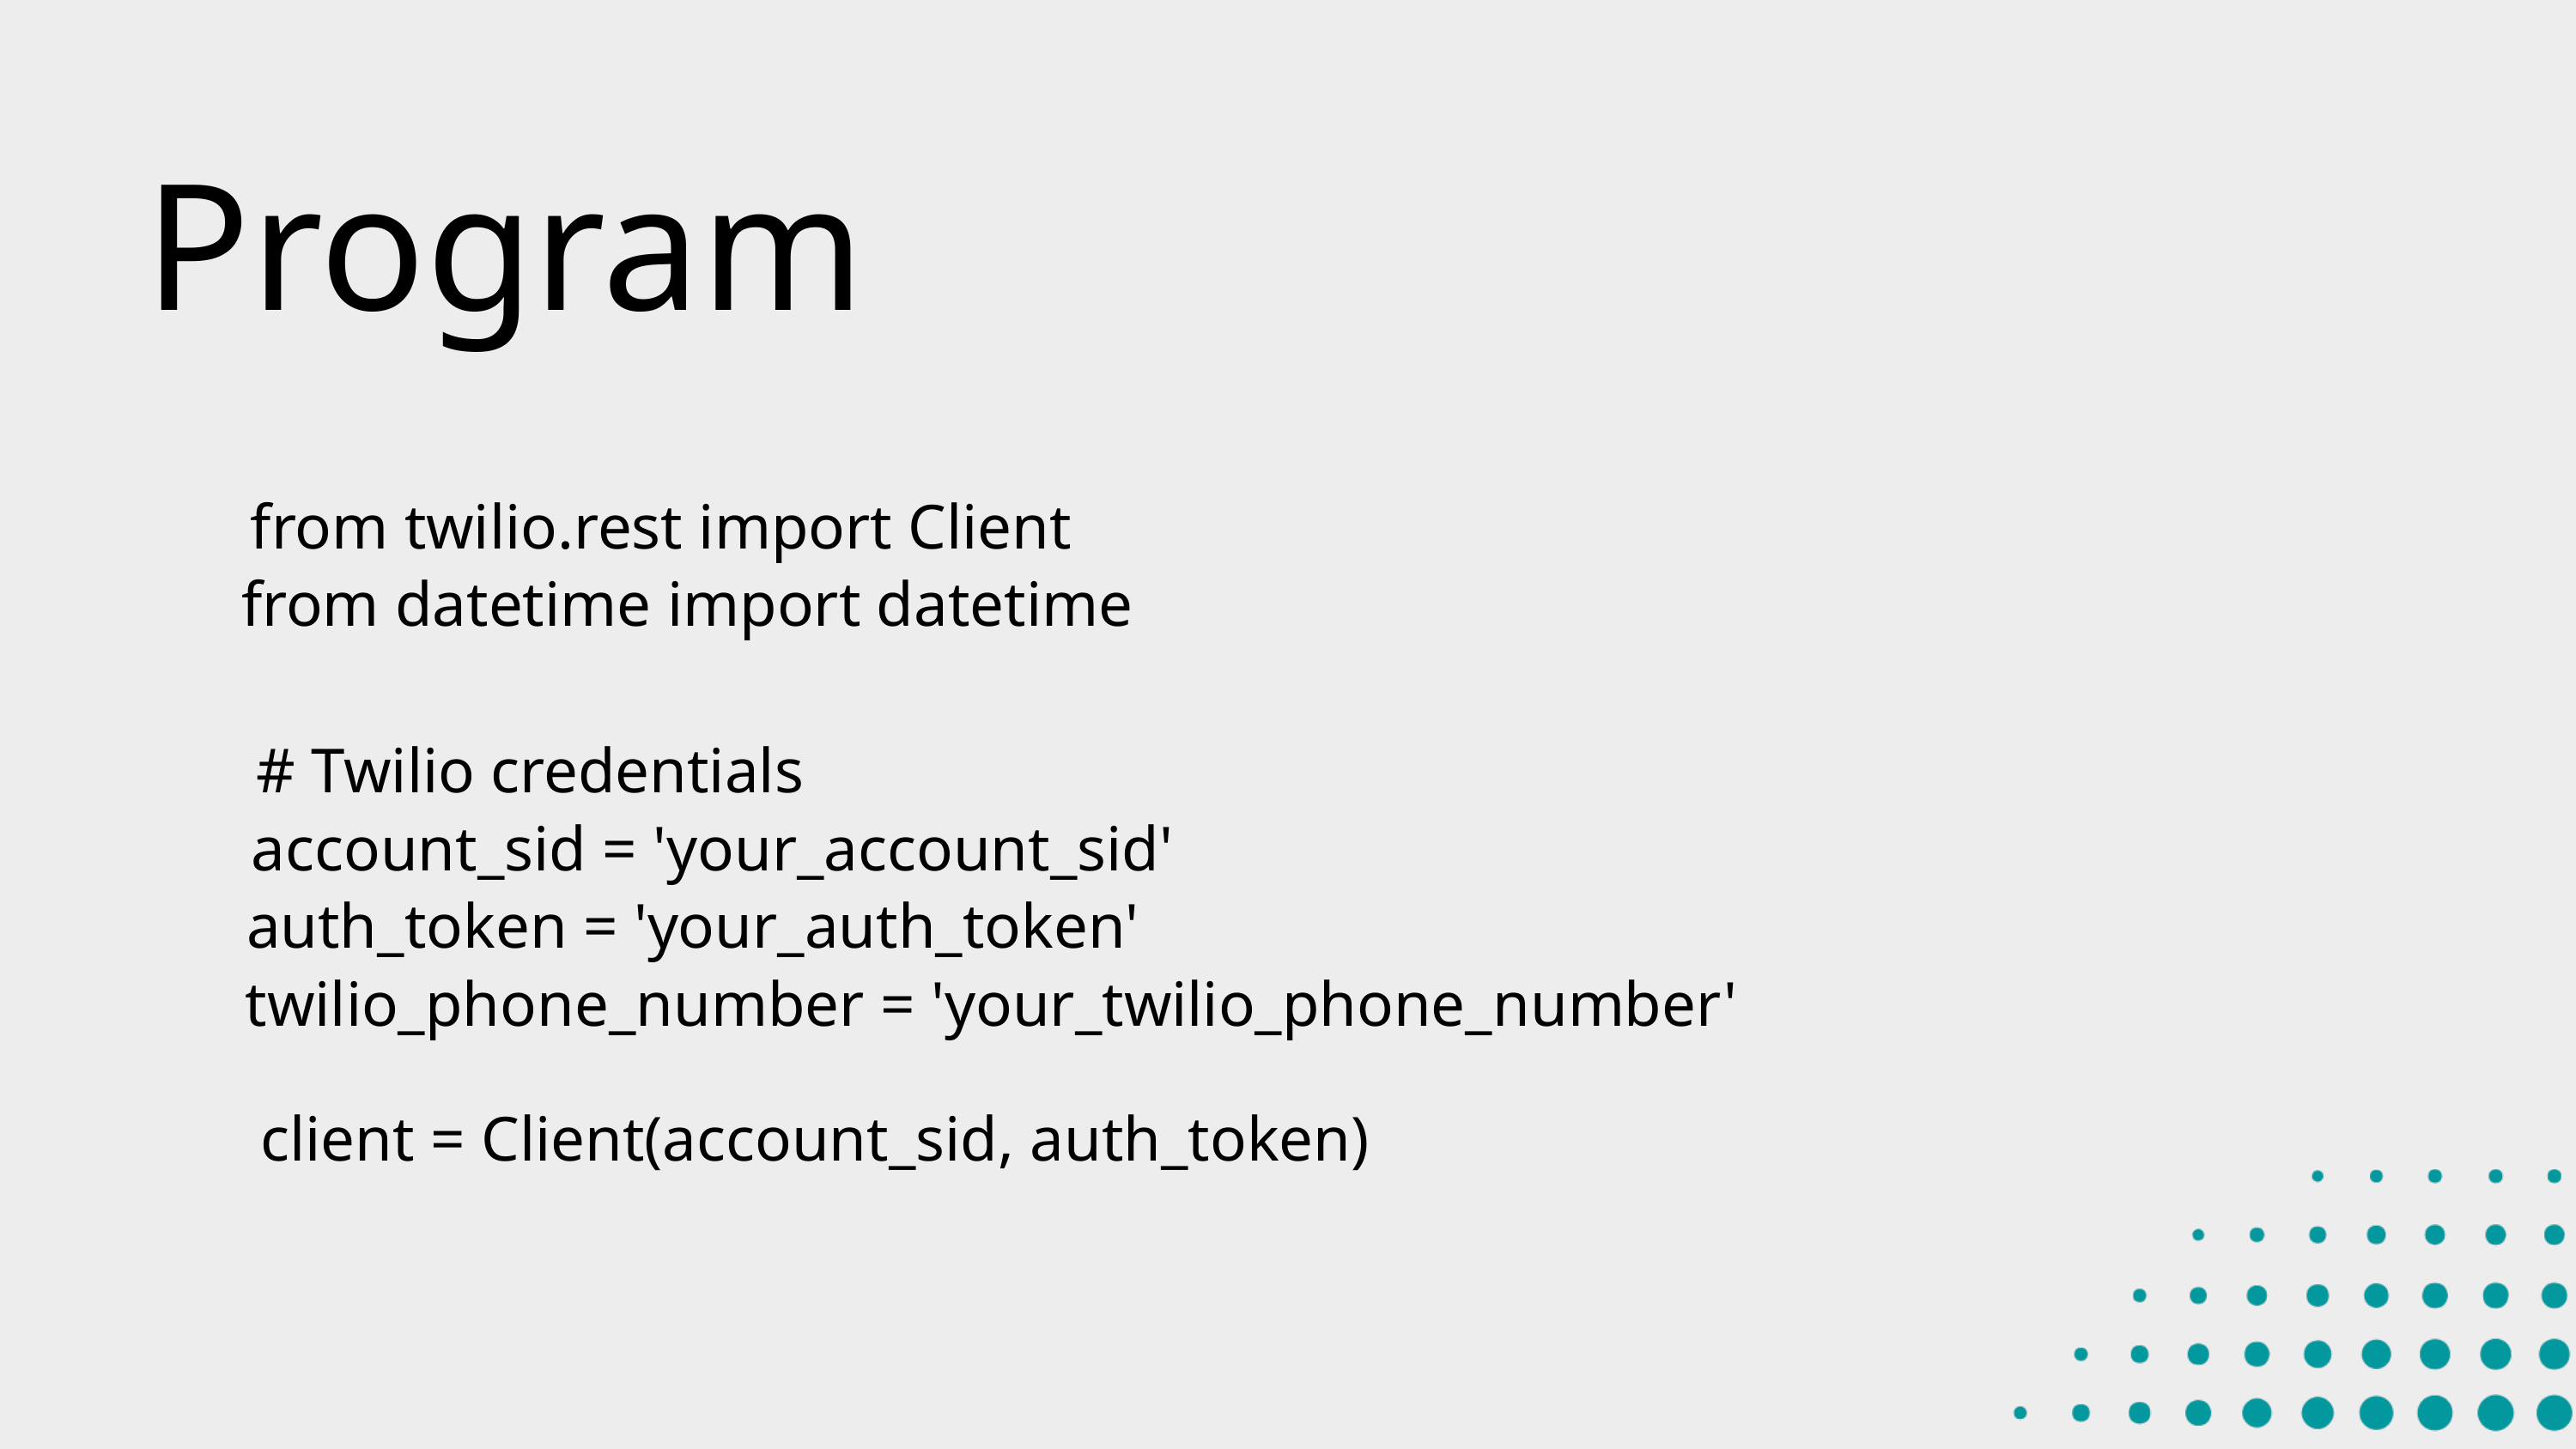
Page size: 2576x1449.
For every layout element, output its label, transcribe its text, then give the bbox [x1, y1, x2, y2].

text_box account_sid = 'your_account_sid' [235, 797, 1191, 883]
text_box twilio_phone_number = 'your_twilio_phone_number' [235, 953, 1749, 1039]
text_box from datetime import datetime [185, 553, 1190, 639]
text_box [1897, 1169, 2576, 1449]
text_box auth_token = 'your_auth_token' [240, 875, 1145, 953]
text_box client = Client(account_sid, auth_token) [240, 1088, 1391, 1173]
text_box from twilio.rest import Client [235, 476, 1088, 553]
text_box Program [144, 171, 1242, 346]
text_box # Twilio credentials [235, 719, 825, 797]
